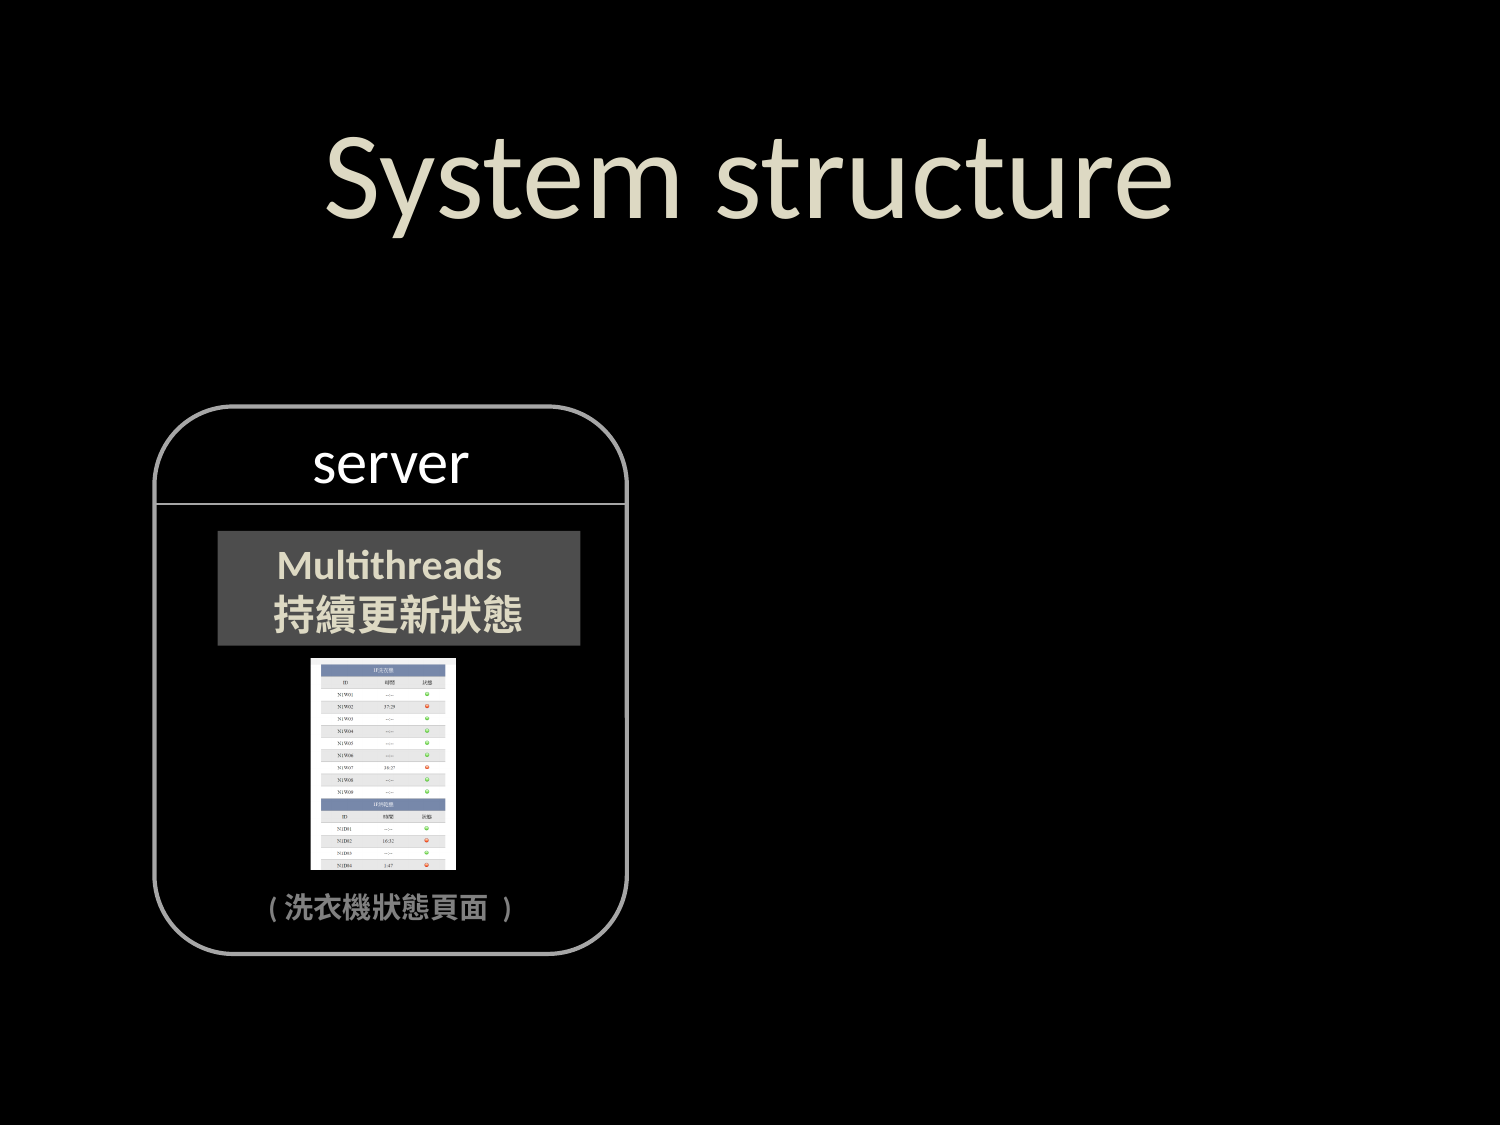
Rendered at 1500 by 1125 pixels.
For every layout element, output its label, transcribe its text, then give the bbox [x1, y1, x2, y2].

title System structure [75, 75, 1425, 263]
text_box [152, 406, 631, 955]
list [310, 658, 457, 871]
